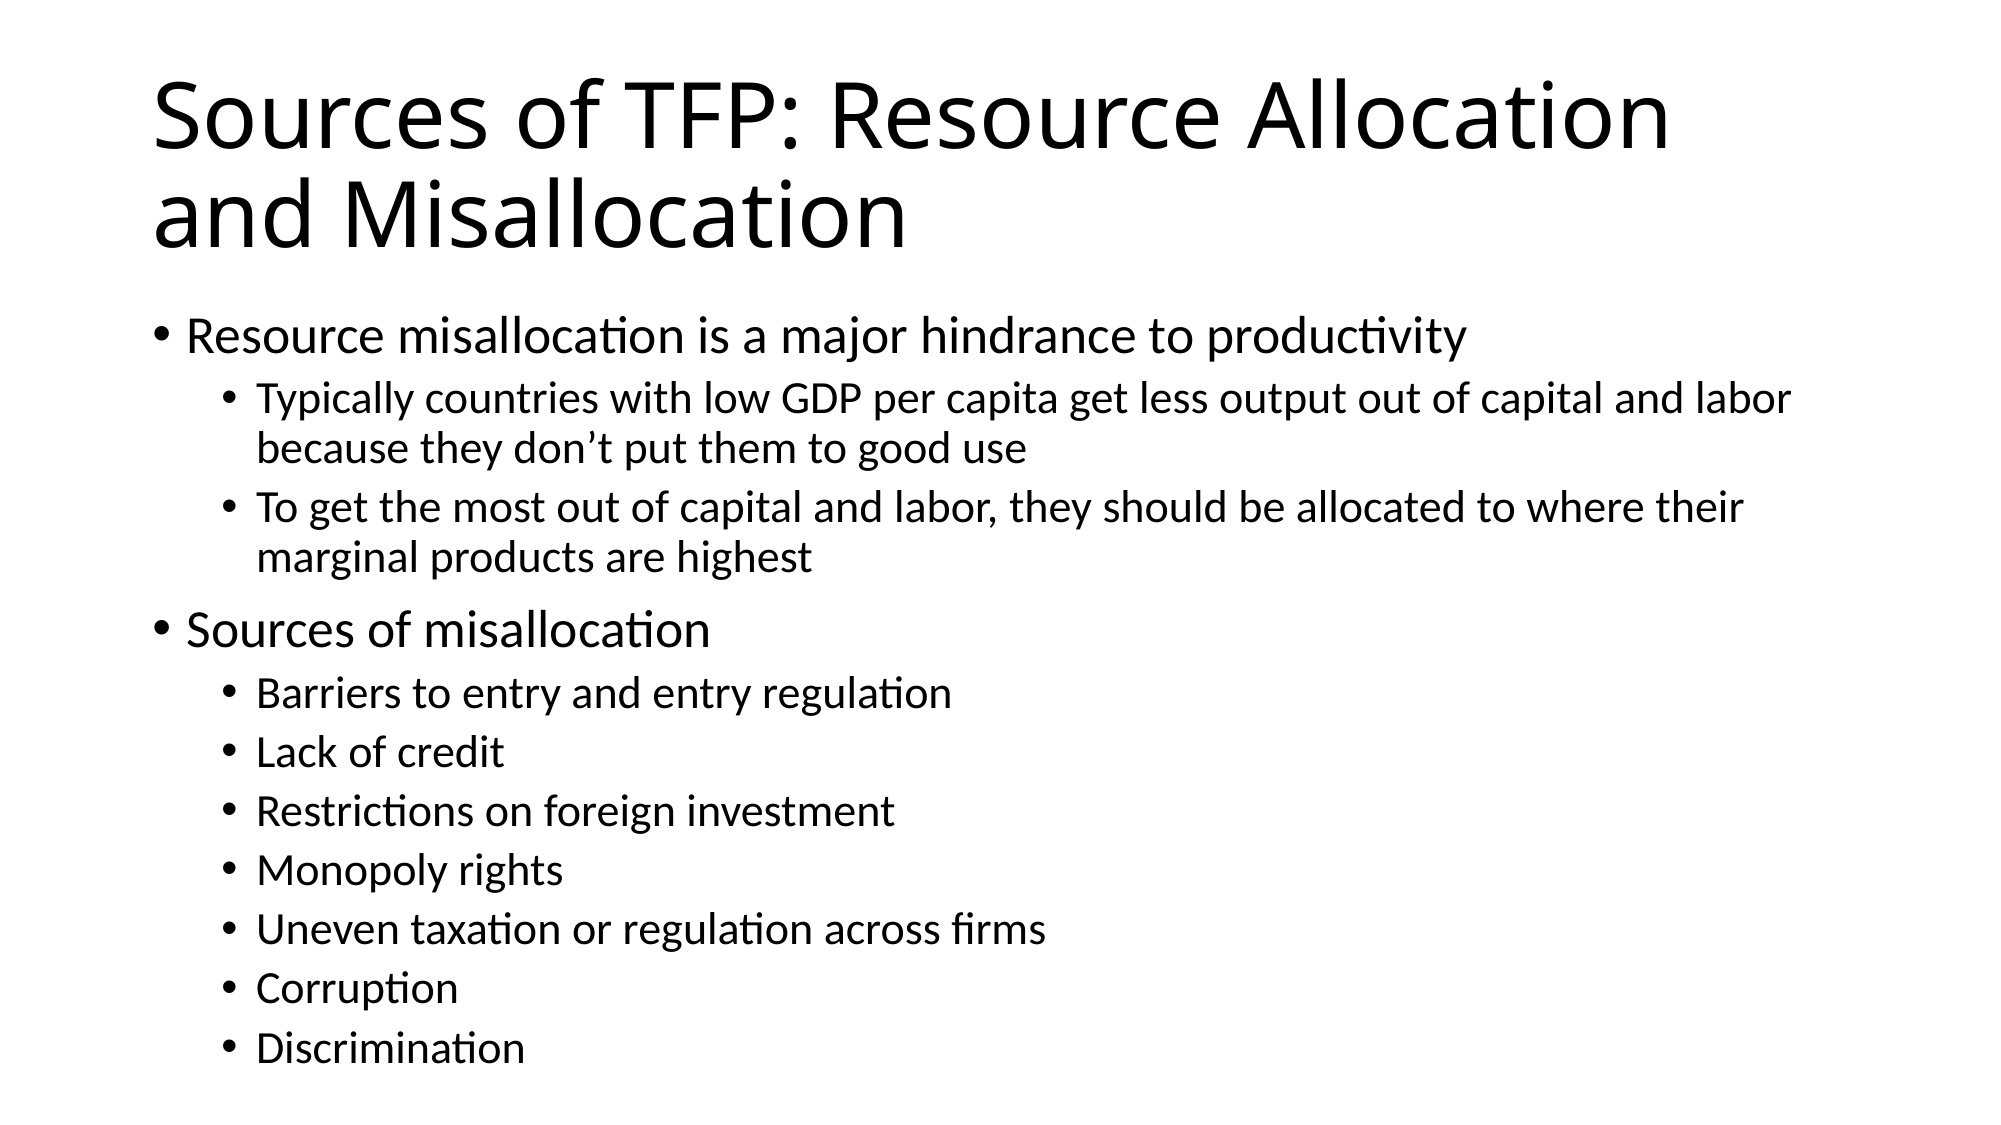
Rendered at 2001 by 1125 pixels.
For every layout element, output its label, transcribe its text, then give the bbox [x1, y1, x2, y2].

title Sources of TFP: Resource Allocation and Misallocation [137, 59, 1863, 278]
list Resource misallocation is a major hindrance to productivity Typically countries with low GDP per capita get less output out of capital and labor because they don’t put them to good use To get the most out of capital and labor, they should be allocated to where their marginal products are highest Sources of misallocation Barriers to entry and entry regulation Lack of credit Restrictions on foreign investment Monopoly rights Uneven taxation or regulation across firms Corruption Discrimination [137, 299, 1863, 1087]
